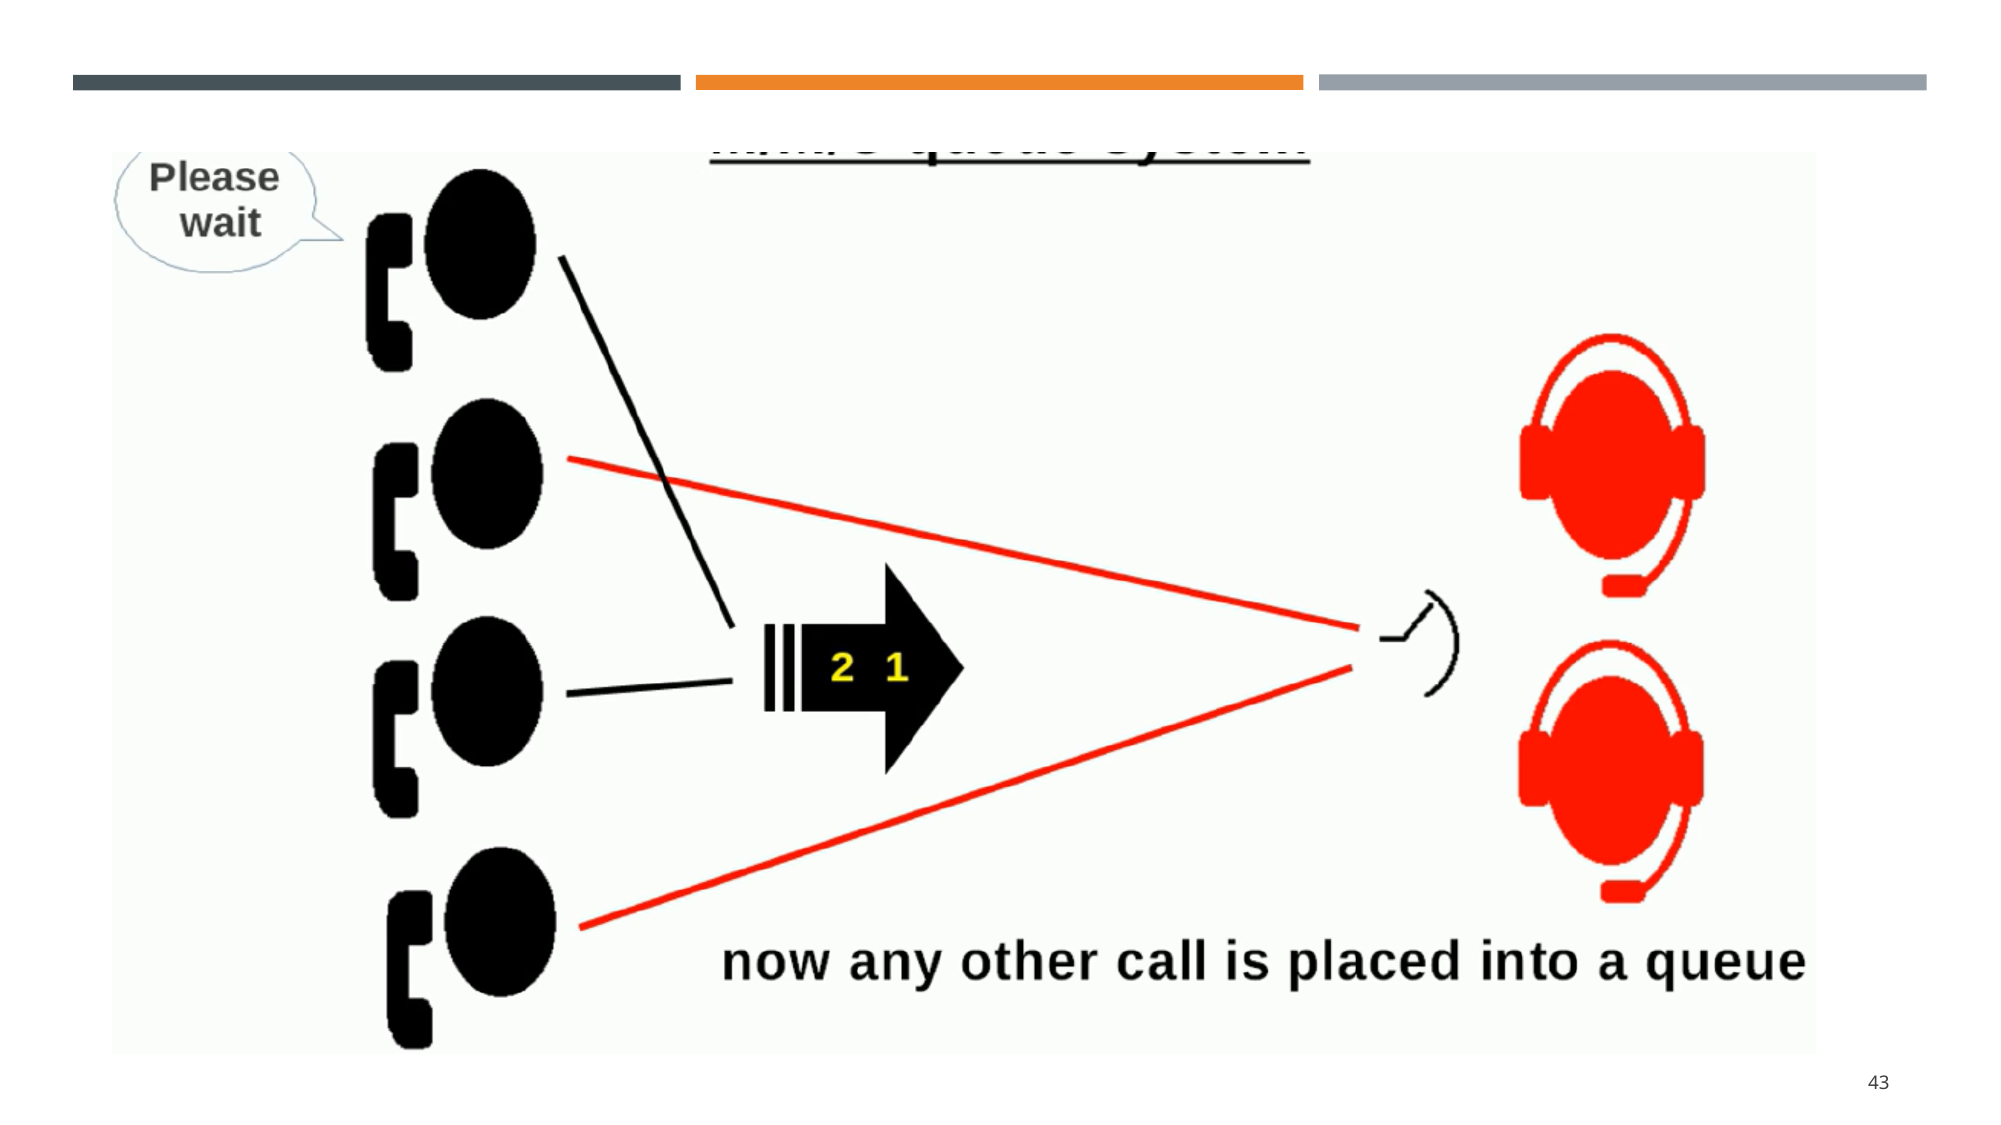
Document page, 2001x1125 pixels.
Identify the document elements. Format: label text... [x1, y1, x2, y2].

slide_number ‹#› [1732, 1053, 1905, 1114]
picture [111, 152, 1817, 1054]
